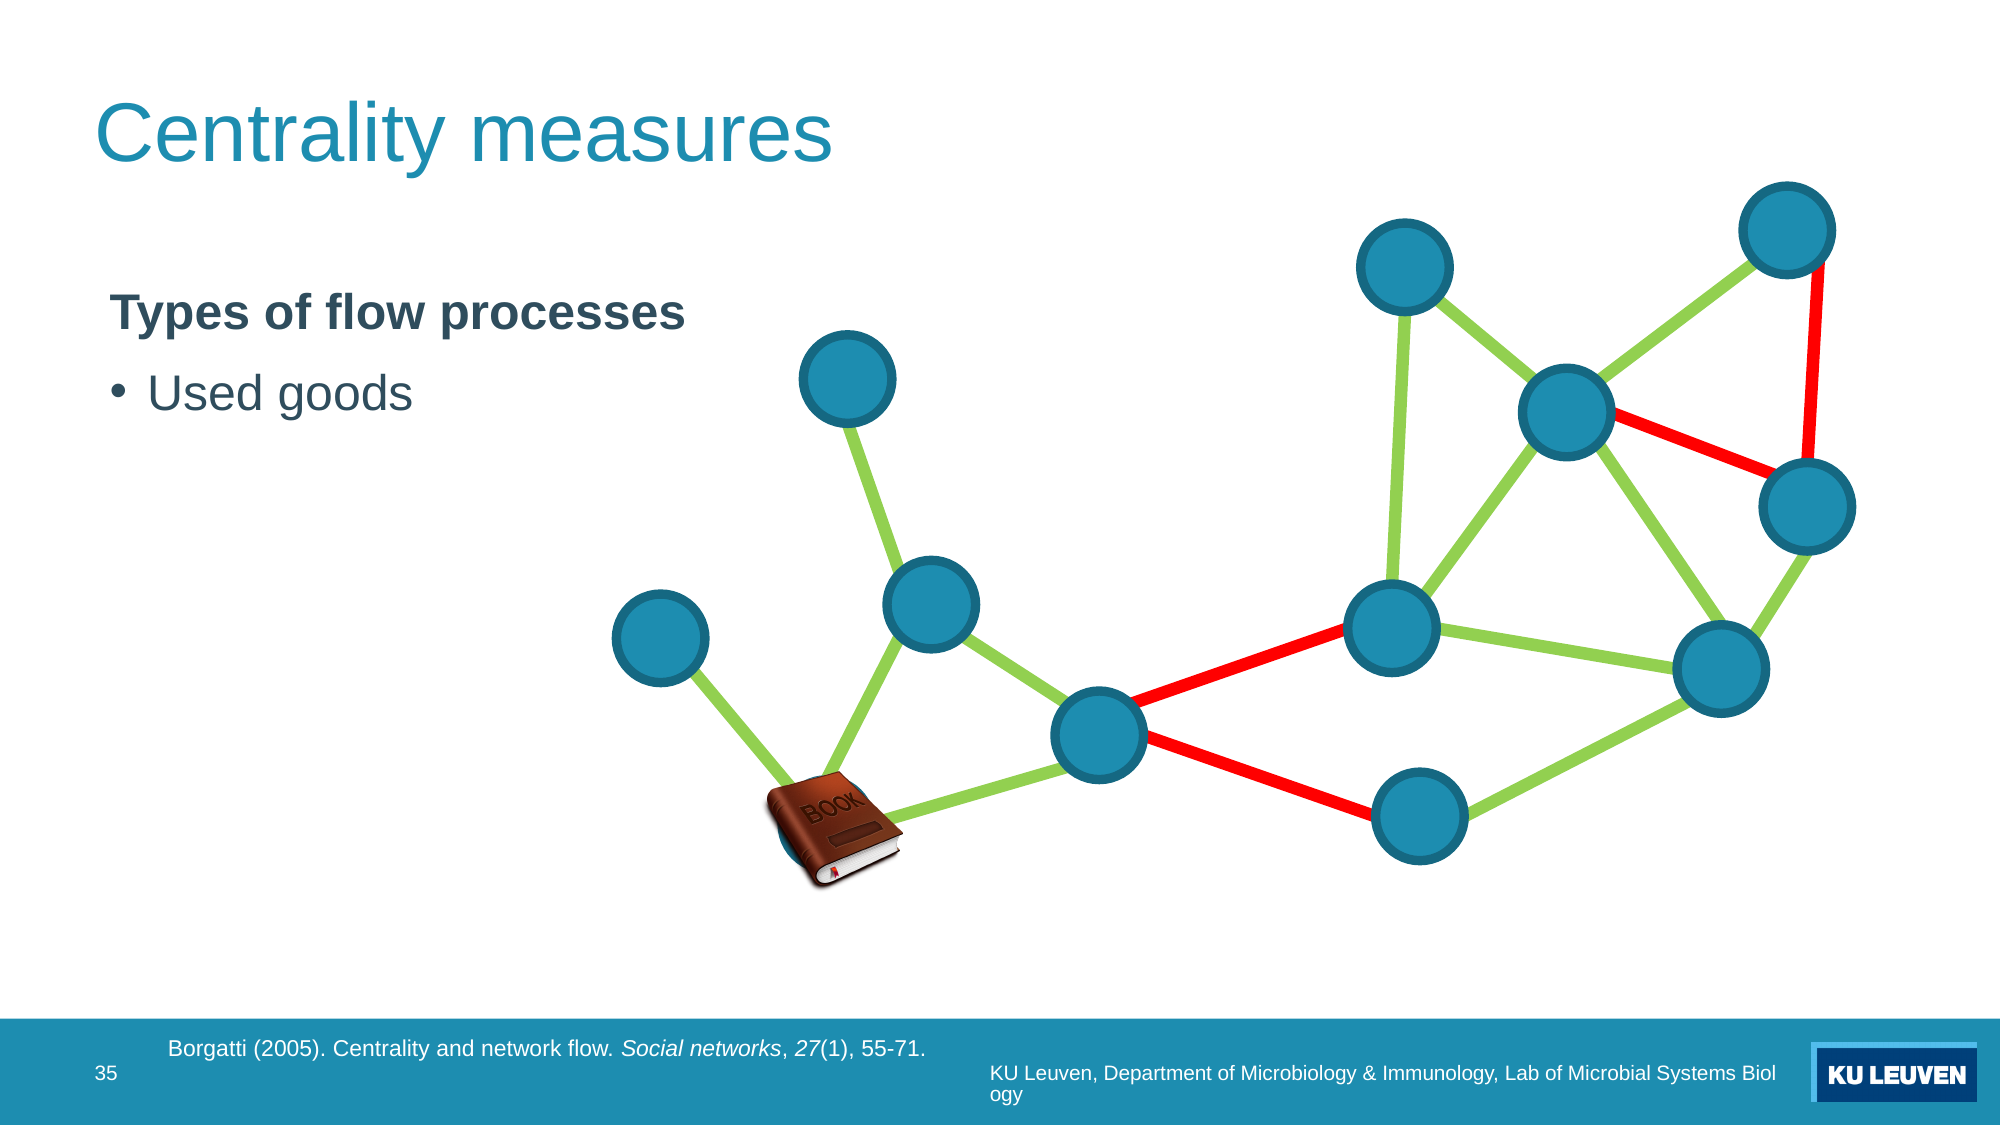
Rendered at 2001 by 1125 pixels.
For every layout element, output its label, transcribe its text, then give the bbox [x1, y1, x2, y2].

picture [1811, 1042, 1977, 1102]
text_box Borgatti (2005). Centrality and network flow. Social networks, 27(1), 55-71. [153, 1026, 977, 1069]
list Types of flow processes Used goods [94, 271, 1906, 1004]
slide_number 35 [94, 1018, 201, 1125]
title Centrality measures [94, 33, 1906, 223]
footer KU Leuven, Department of Microbiology & Immunology, Lab of Microbial Systems Biology [989, 1018, 1809, 1125]
picture [759, 771, 903, 893]
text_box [616, 186, 1852, 869]
